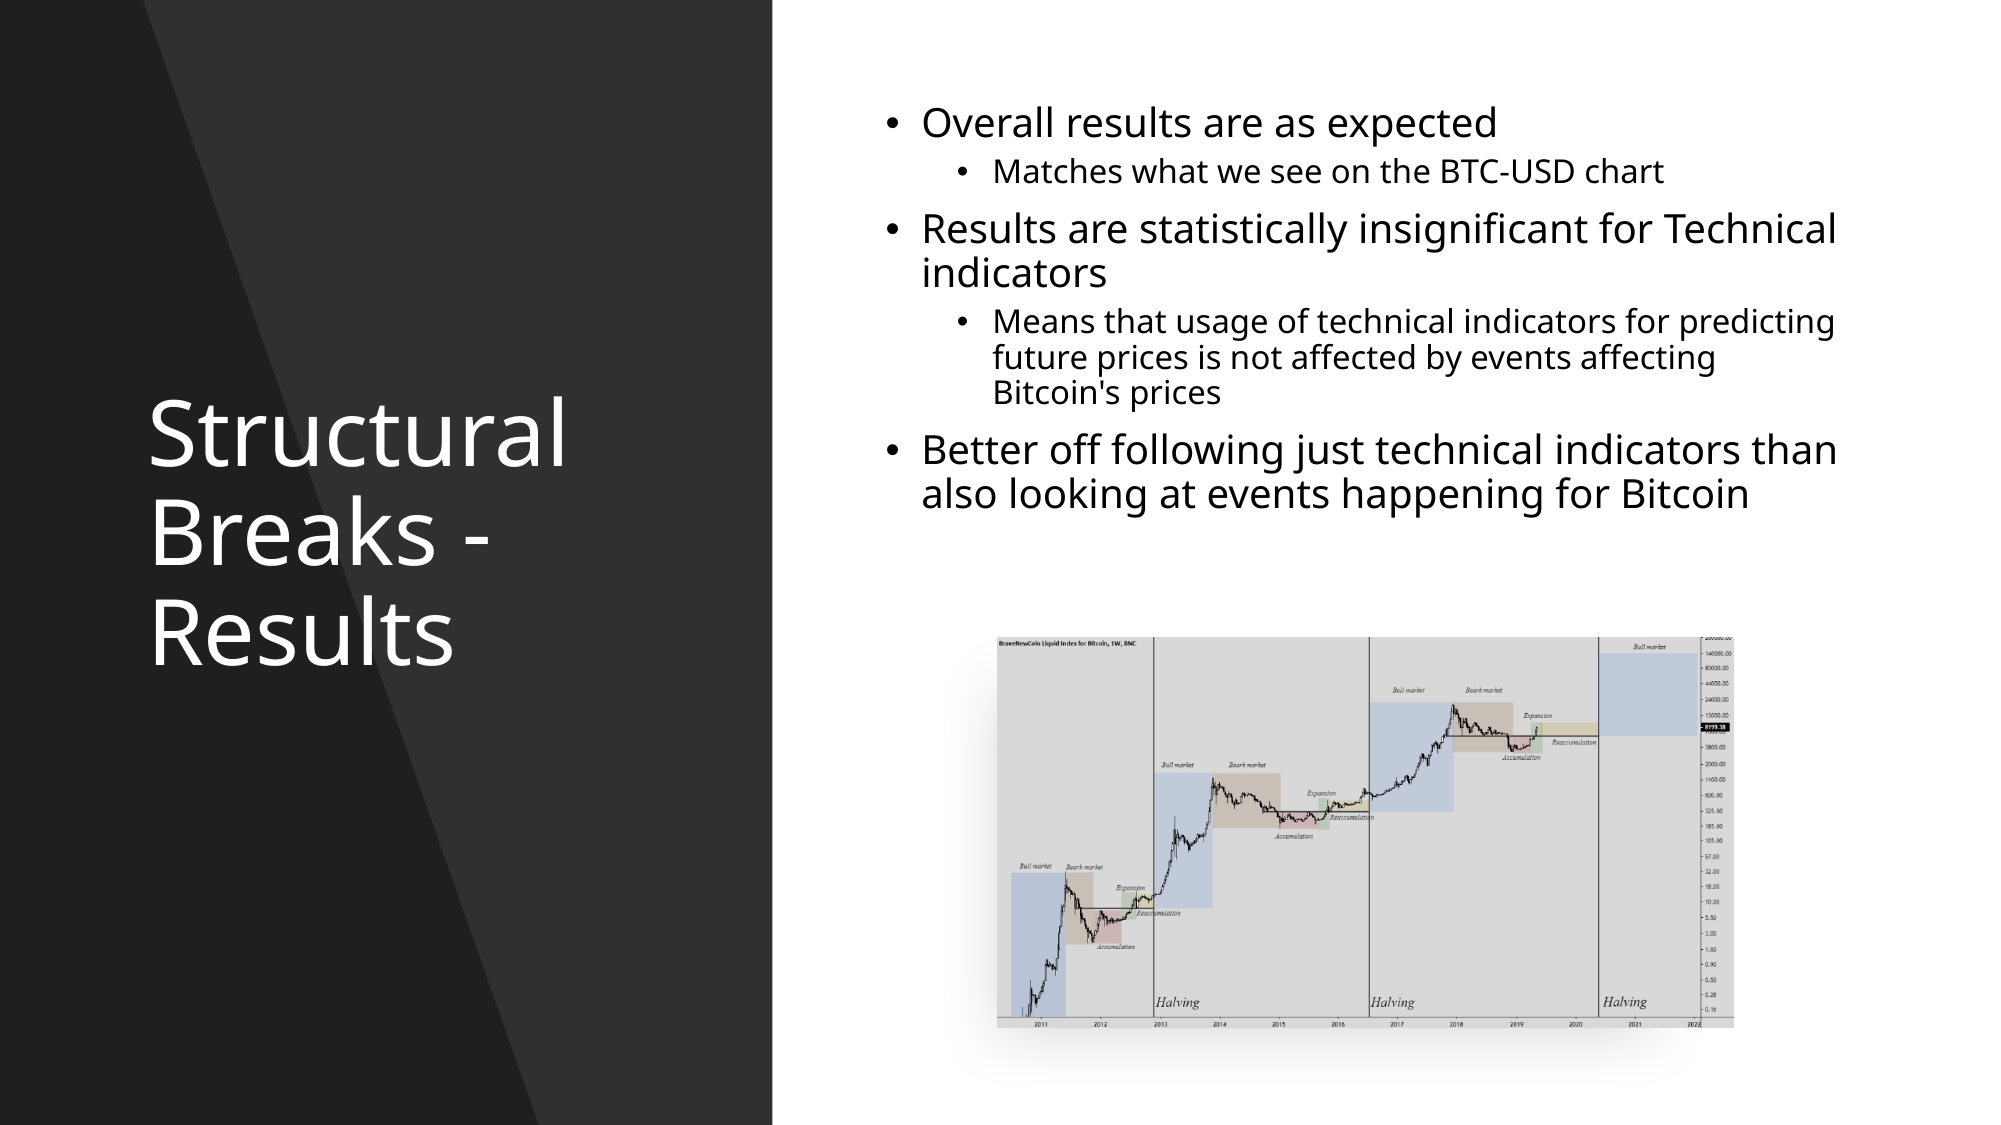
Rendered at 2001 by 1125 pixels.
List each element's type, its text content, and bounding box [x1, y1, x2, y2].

picture [997, 637, 1734, 1028]
text_box [0, 0, 540, 1125]
text_box [773, 0, 2000, 1125]
list Overall results are as expected Matches what we see on the BTC-USD chart Results are statistically insignificant for Technical indicators Means that usage of technical indicators for predicting future prices is not affected by events affecting Bitcoin's prices Better off following just technical indicators than also looking at events happening for Bitcoin [870, 95, 1859, 570]
text_box [145, 0, 773, 1125]
title Structural Breaks - Results [131, 104, 671, 968]
